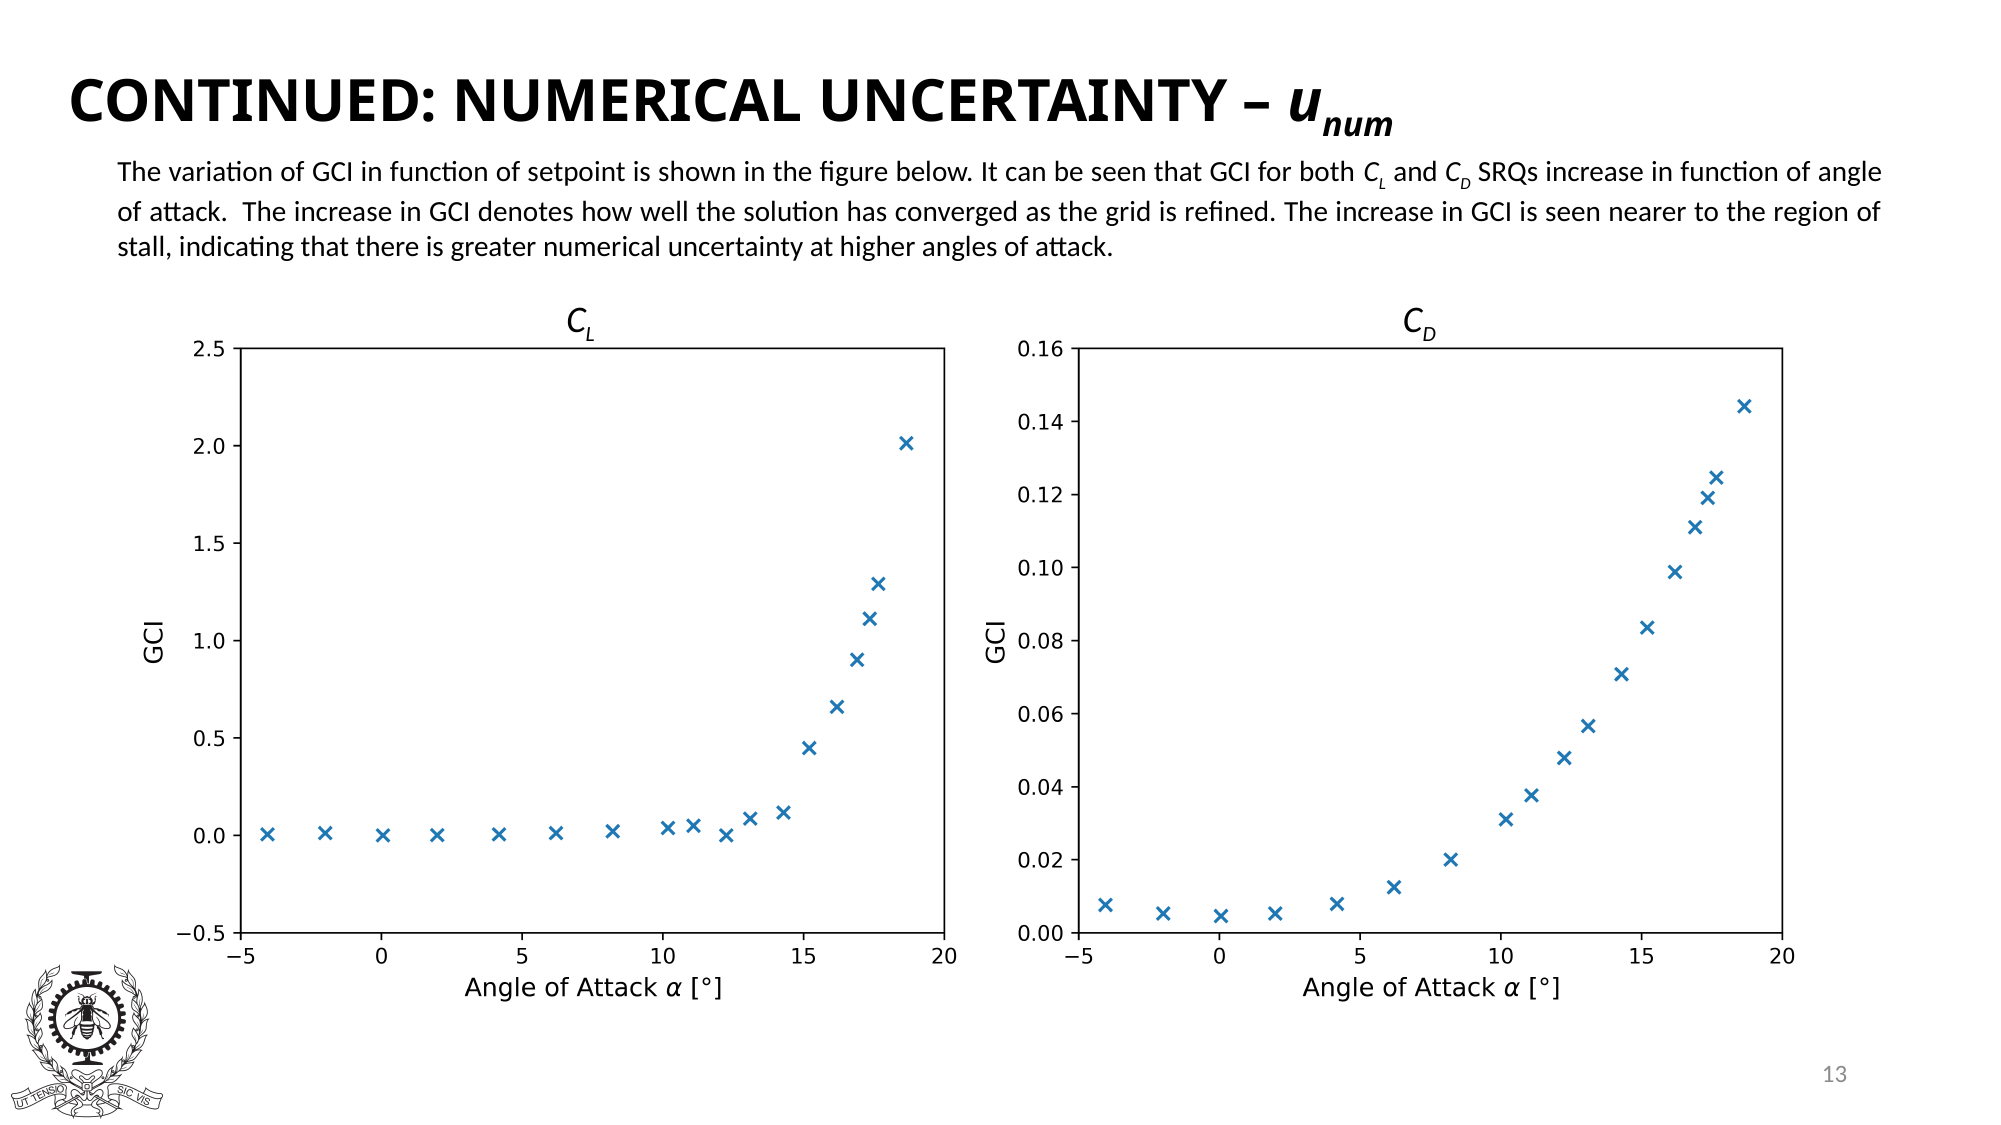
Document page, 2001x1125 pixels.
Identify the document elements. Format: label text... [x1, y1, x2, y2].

picture [10, 964, 163, 1119]
text_box The variation of GCI in function of setpoint is shown in the figure below. It can be seen that GCI for both CL and CD SRQs increase in function of angle of attack. The increase in GCI denotes how well the solution has converged as the grid is refined. The increase in GCI is seen nearer to the region of stall, indicating that there is greater numerical uncertainty at higher angles of attack. [102, 145, 1898, 270]
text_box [126, 257, 1873, 1016]
slide_number 12 [1412, 1042, 1863, 1103]
text_box CONTINUED: NUMERICAL UNCERTAINTY – unum [53, 6, 2000, 195]
